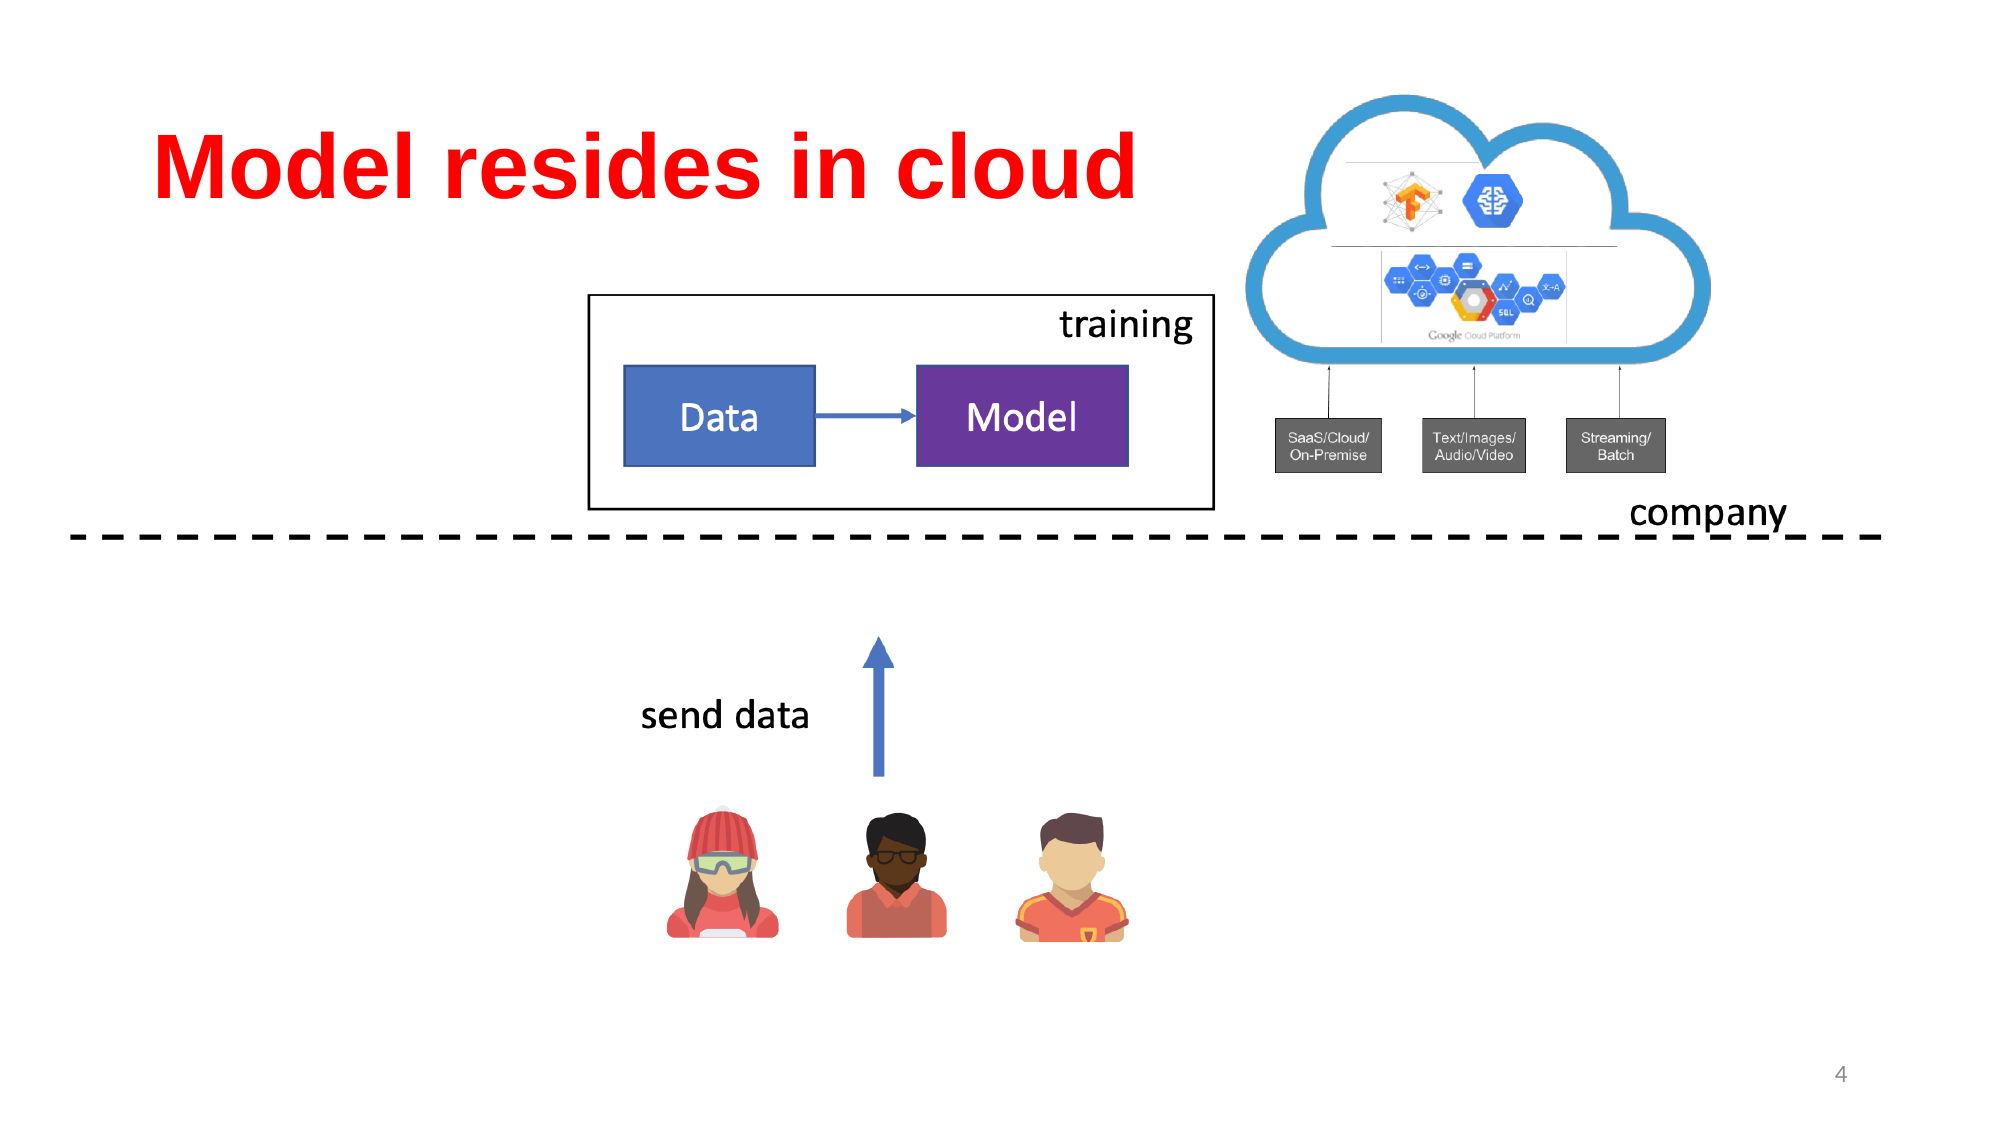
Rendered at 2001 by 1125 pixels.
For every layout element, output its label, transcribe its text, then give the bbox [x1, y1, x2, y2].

picture [34, 63, 1916, 989]
slide_number 4 [1412, 1042, 1863, 1103]
title Model resides in cloud [137, 59, 1863, 237]
